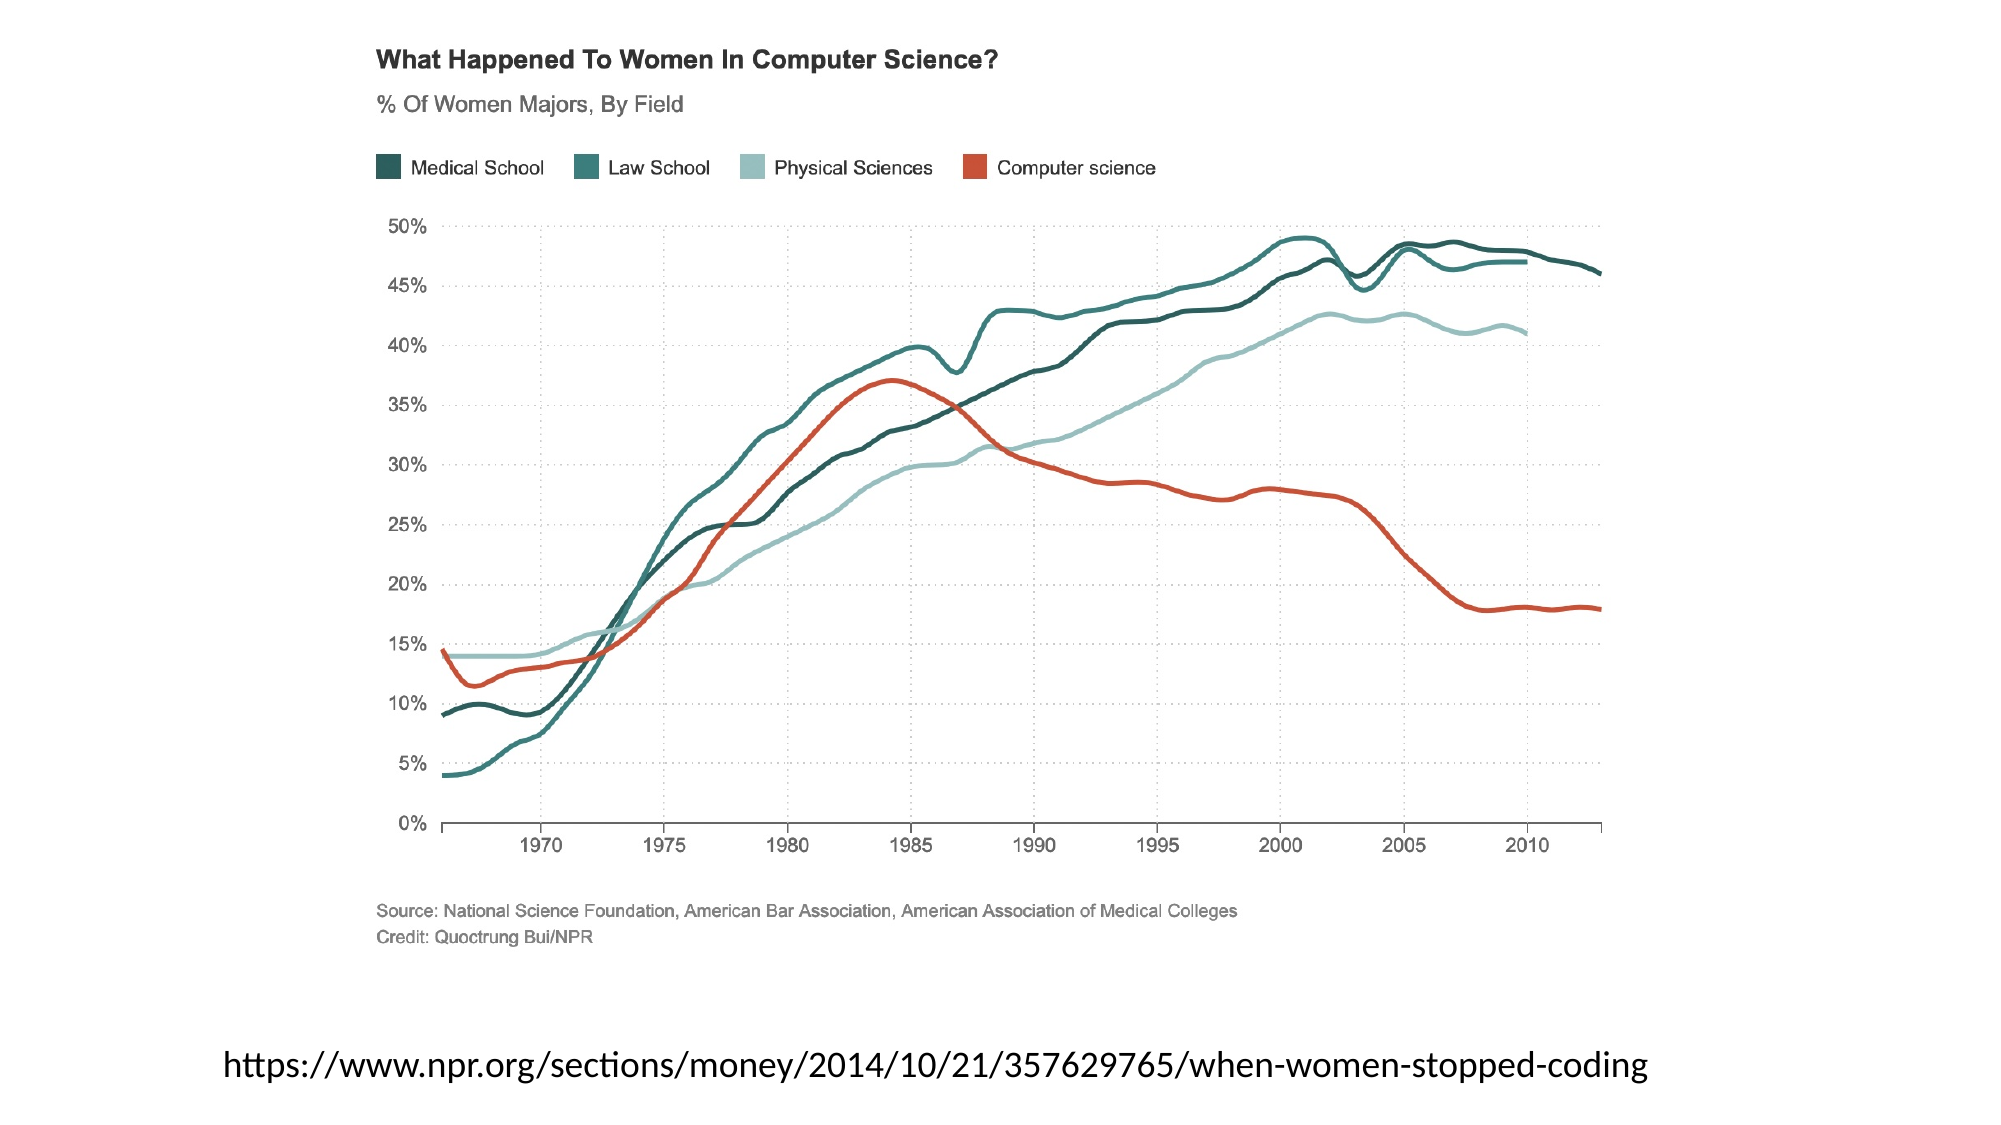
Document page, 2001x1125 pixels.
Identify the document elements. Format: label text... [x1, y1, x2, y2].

text_box https://www.npr.org/sections/money/2014/10/21/357629765/when-women-stopped-coding [208, 1032, 1665, 1093]
picture [362, 31, 1638, 970]
